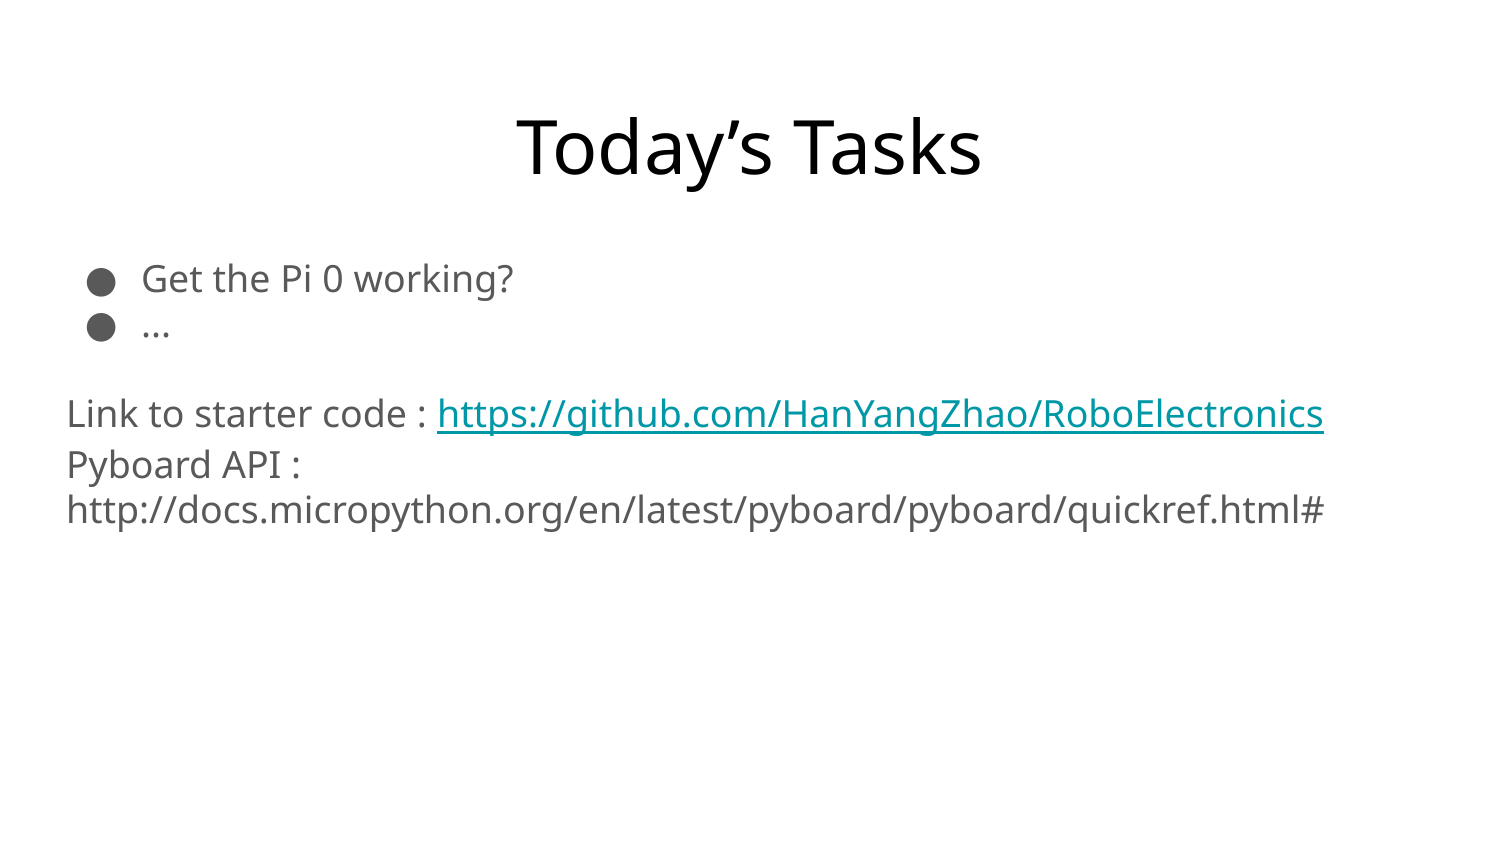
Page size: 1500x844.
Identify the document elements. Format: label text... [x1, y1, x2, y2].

subtitle Get the Pi 0 working? ... Link to starter code : https://github.com/HanYangZhao/RoboElectronics Pyboard API : http://docs.micropython.org/en/latest/pyboard/pyboard/quickref.html# [51, 240, 1449, 595]
title Today’s Tasks [51, 122, 1449, 205]
